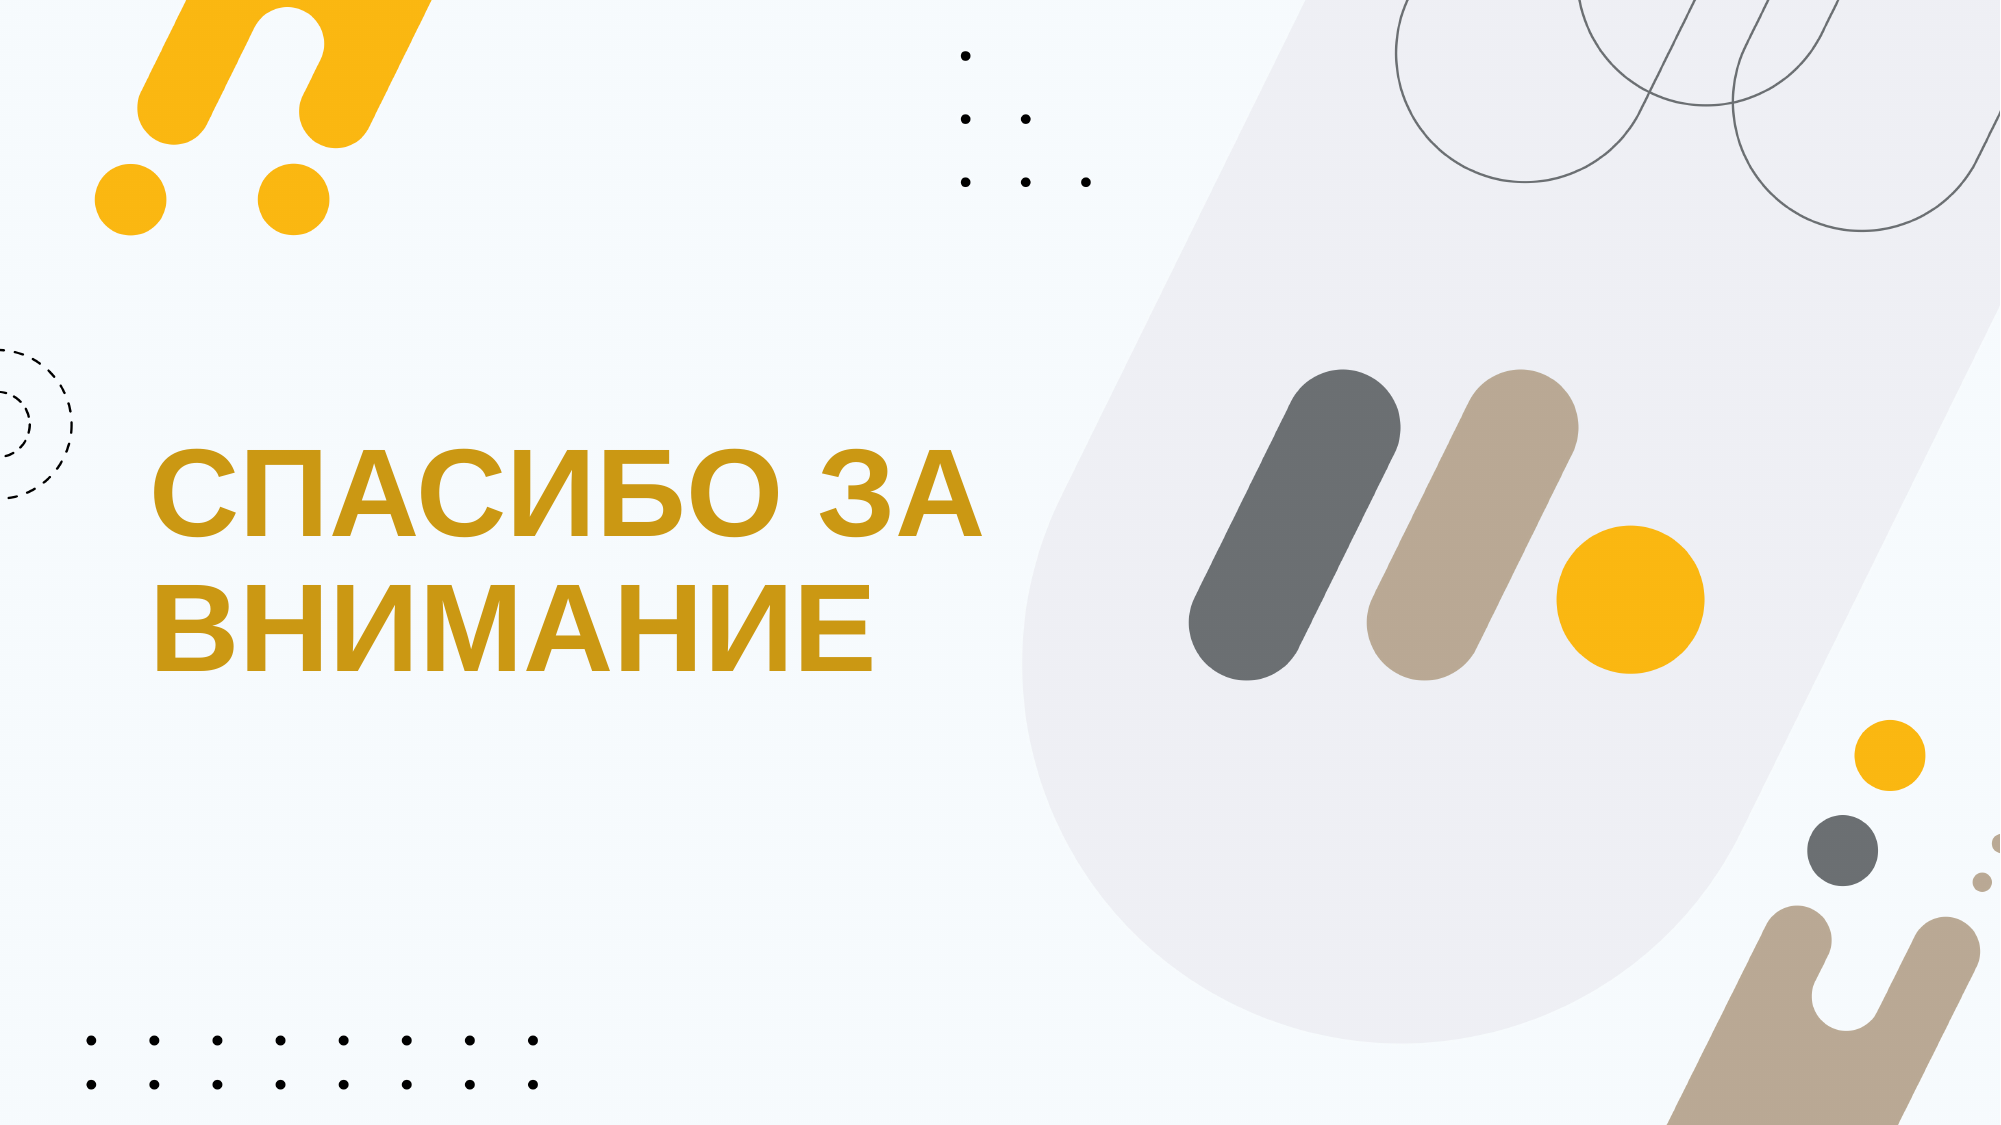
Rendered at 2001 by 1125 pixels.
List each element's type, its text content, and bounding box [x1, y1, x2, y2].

picture [0, 0, 2000, 1125]
title СПАСИБО ЗА ВНИМАНИЕ [134, 419, 1113, 706]
